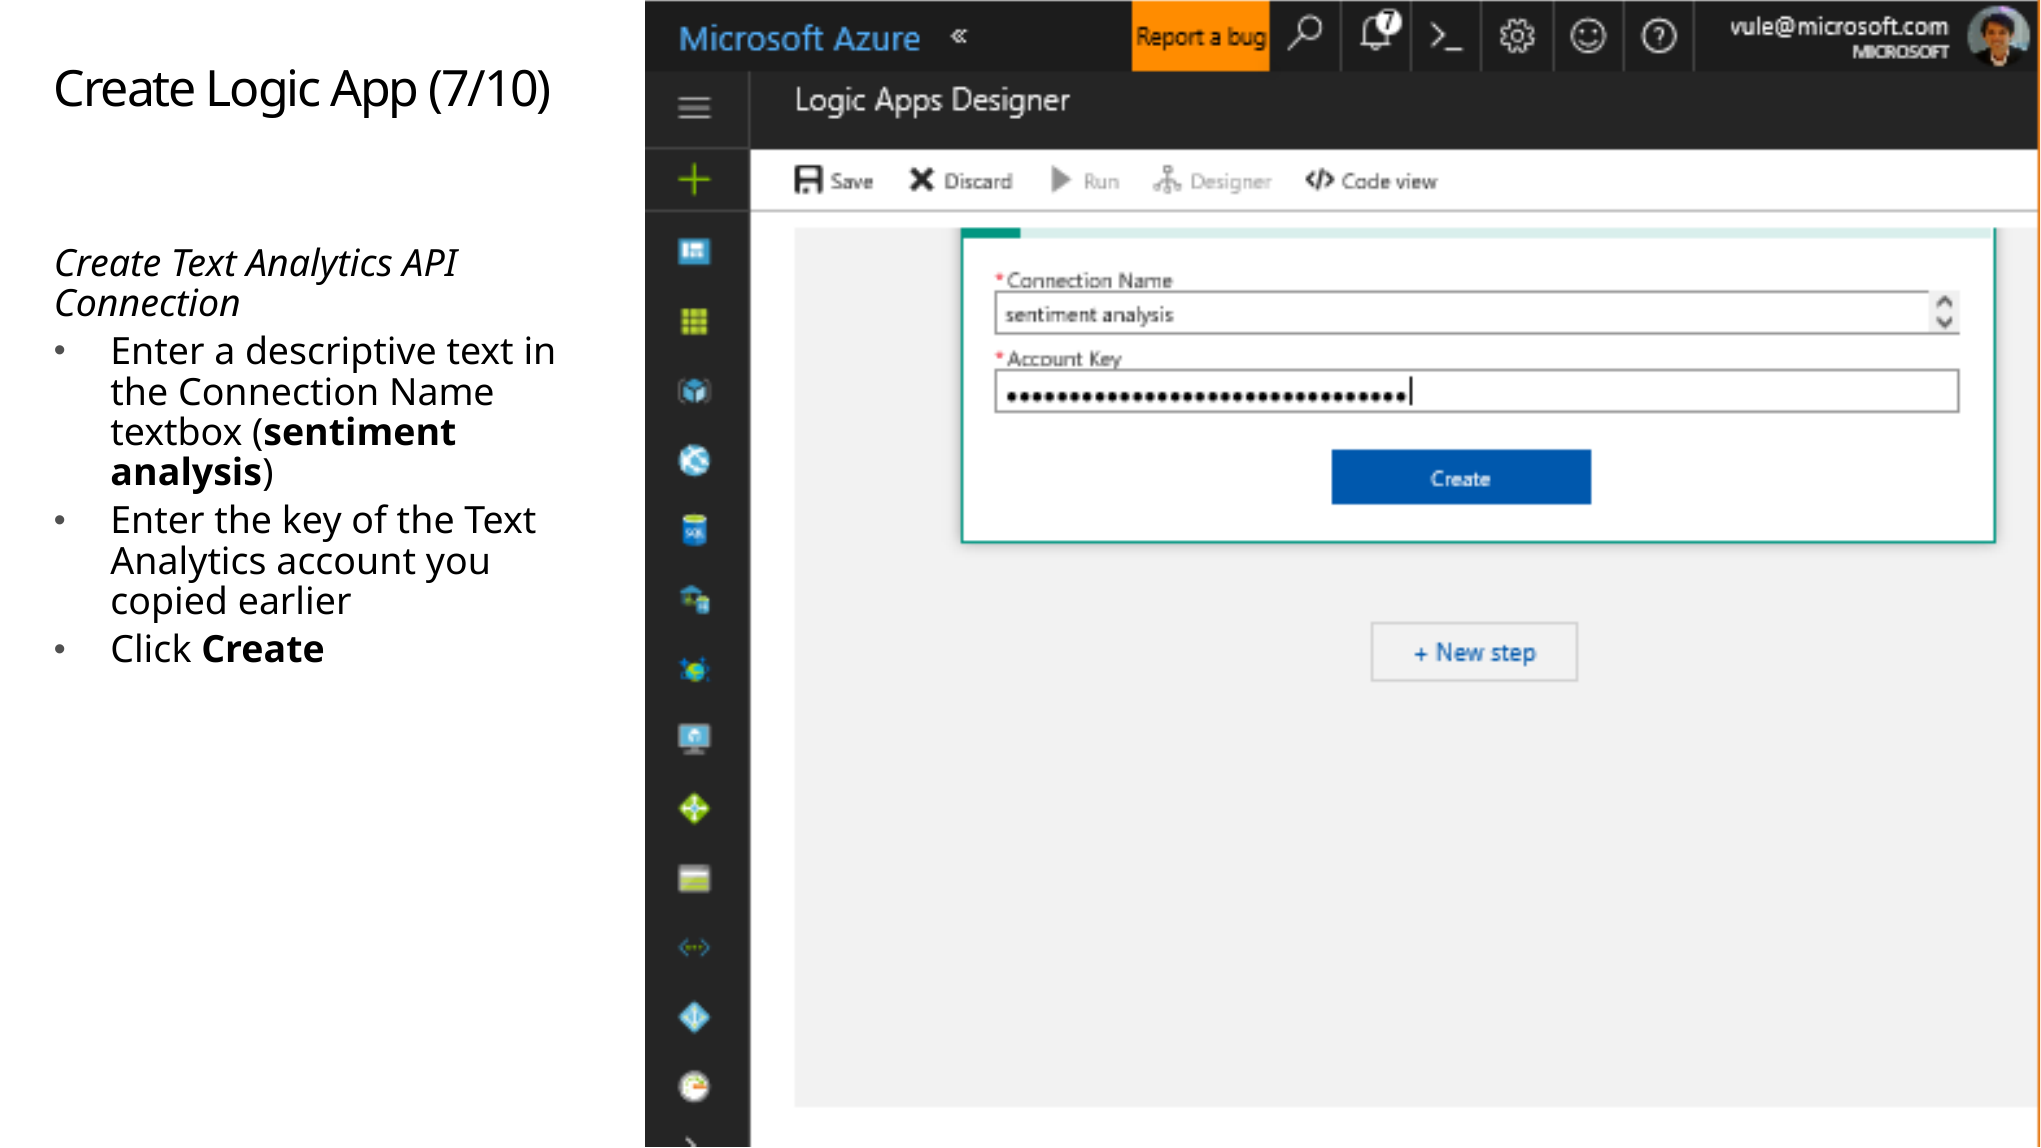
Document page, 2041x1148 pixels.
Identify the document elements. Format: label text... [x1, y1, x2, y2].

title Create Logic App (7/10) [30, 48, 616, 134]
picture [644, 0, 2041, 1148]
list Create Text Analytics API Connection Enter a descriptive text in the Connection Name textbox (sentiment analysis) Enter the key of the Text Analytics account you copied earlier Click Create [30, 228, 616, 655]
